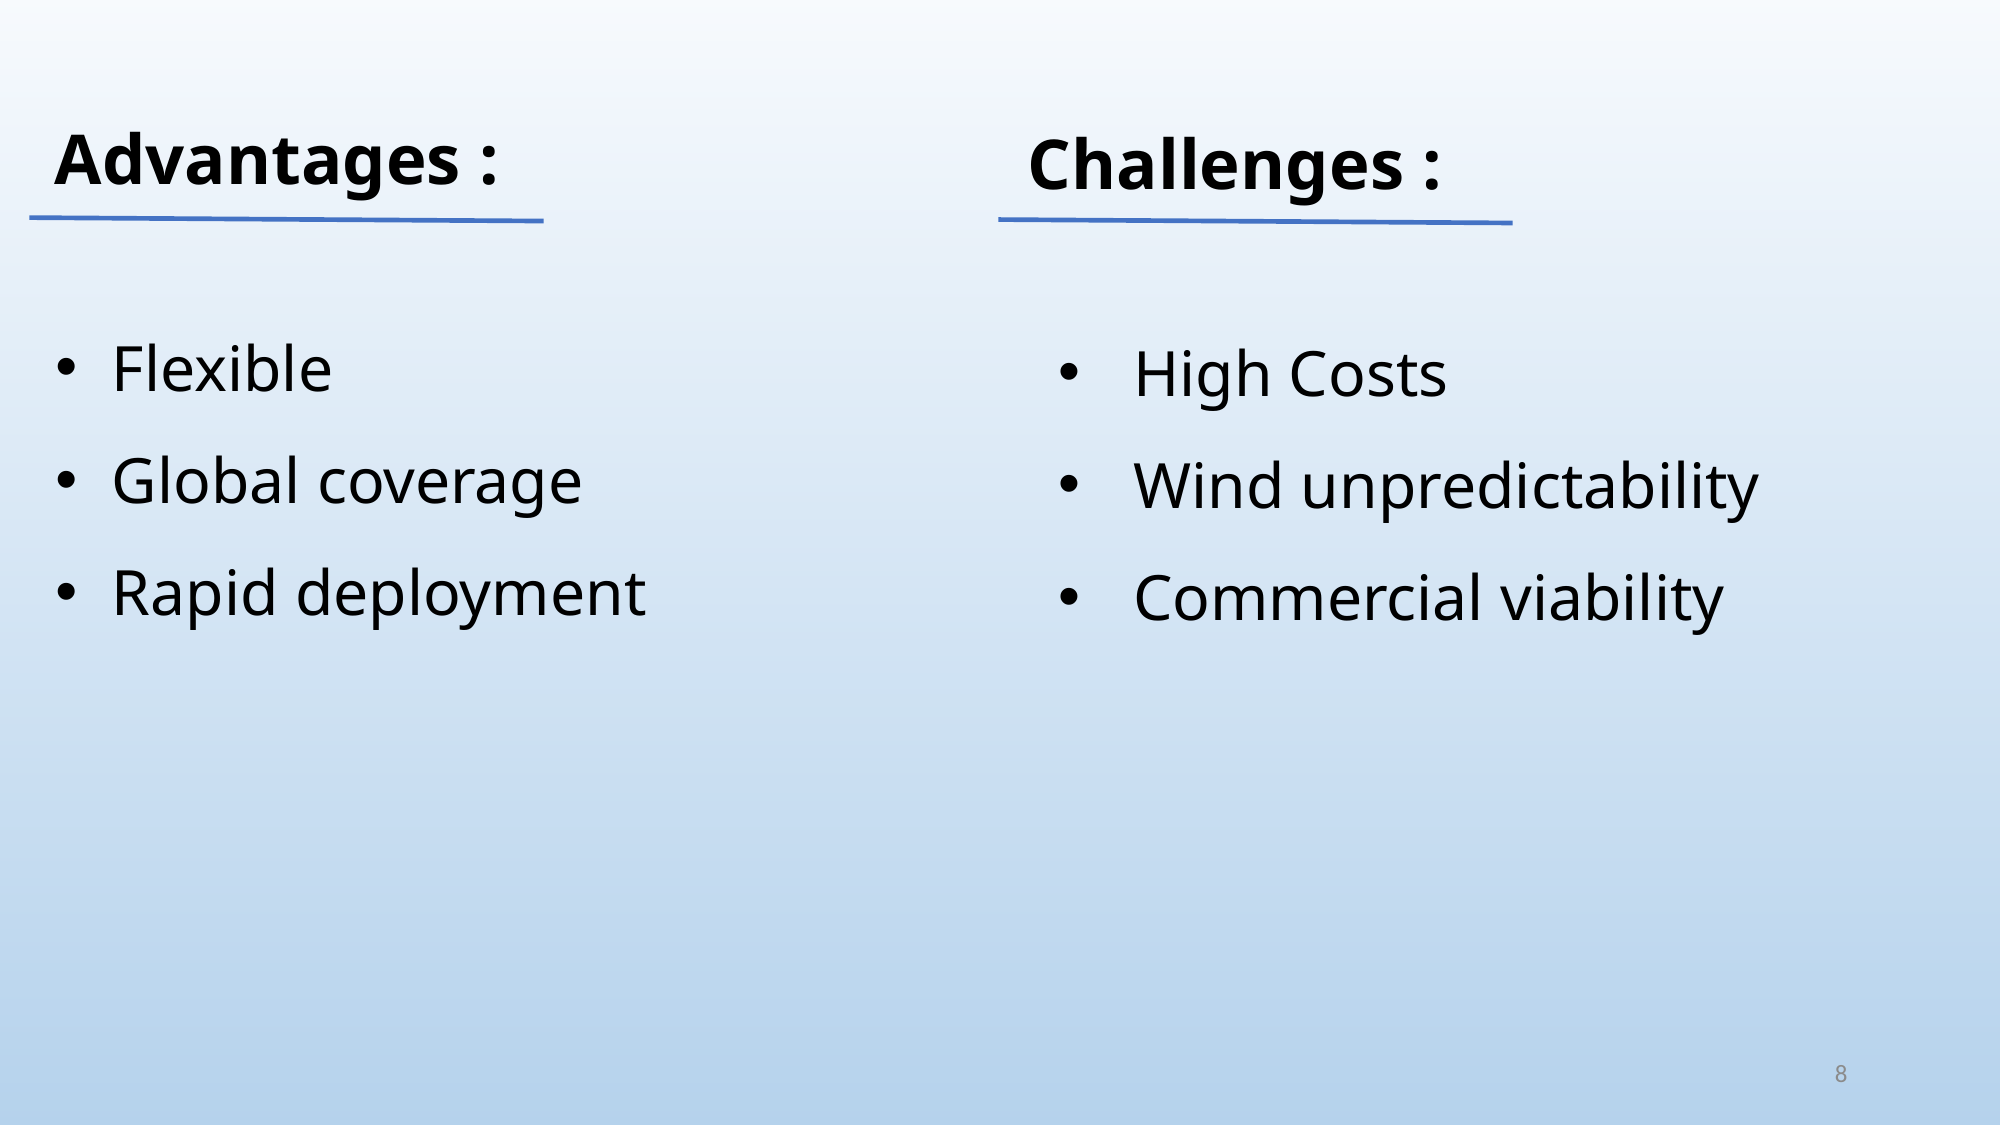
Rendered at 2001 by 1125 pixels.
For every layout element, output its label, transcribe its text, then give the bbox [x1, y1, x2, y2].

text_box Flexible Global coverage Rapid deployment [40, 283, 663, 636]
text_box High Costs Wind unpredictability Commercial viability [1043, 288, 1776, 641]
text_box Challenges : [1012, 113, 1476, 211]
text_box Advantages : [40, 108, 533, 206]
slide_number 8 [1412, 1042, 1863, 1103]
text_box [29, 217, 544, 222]
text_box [998, 219, 1513, 223]
